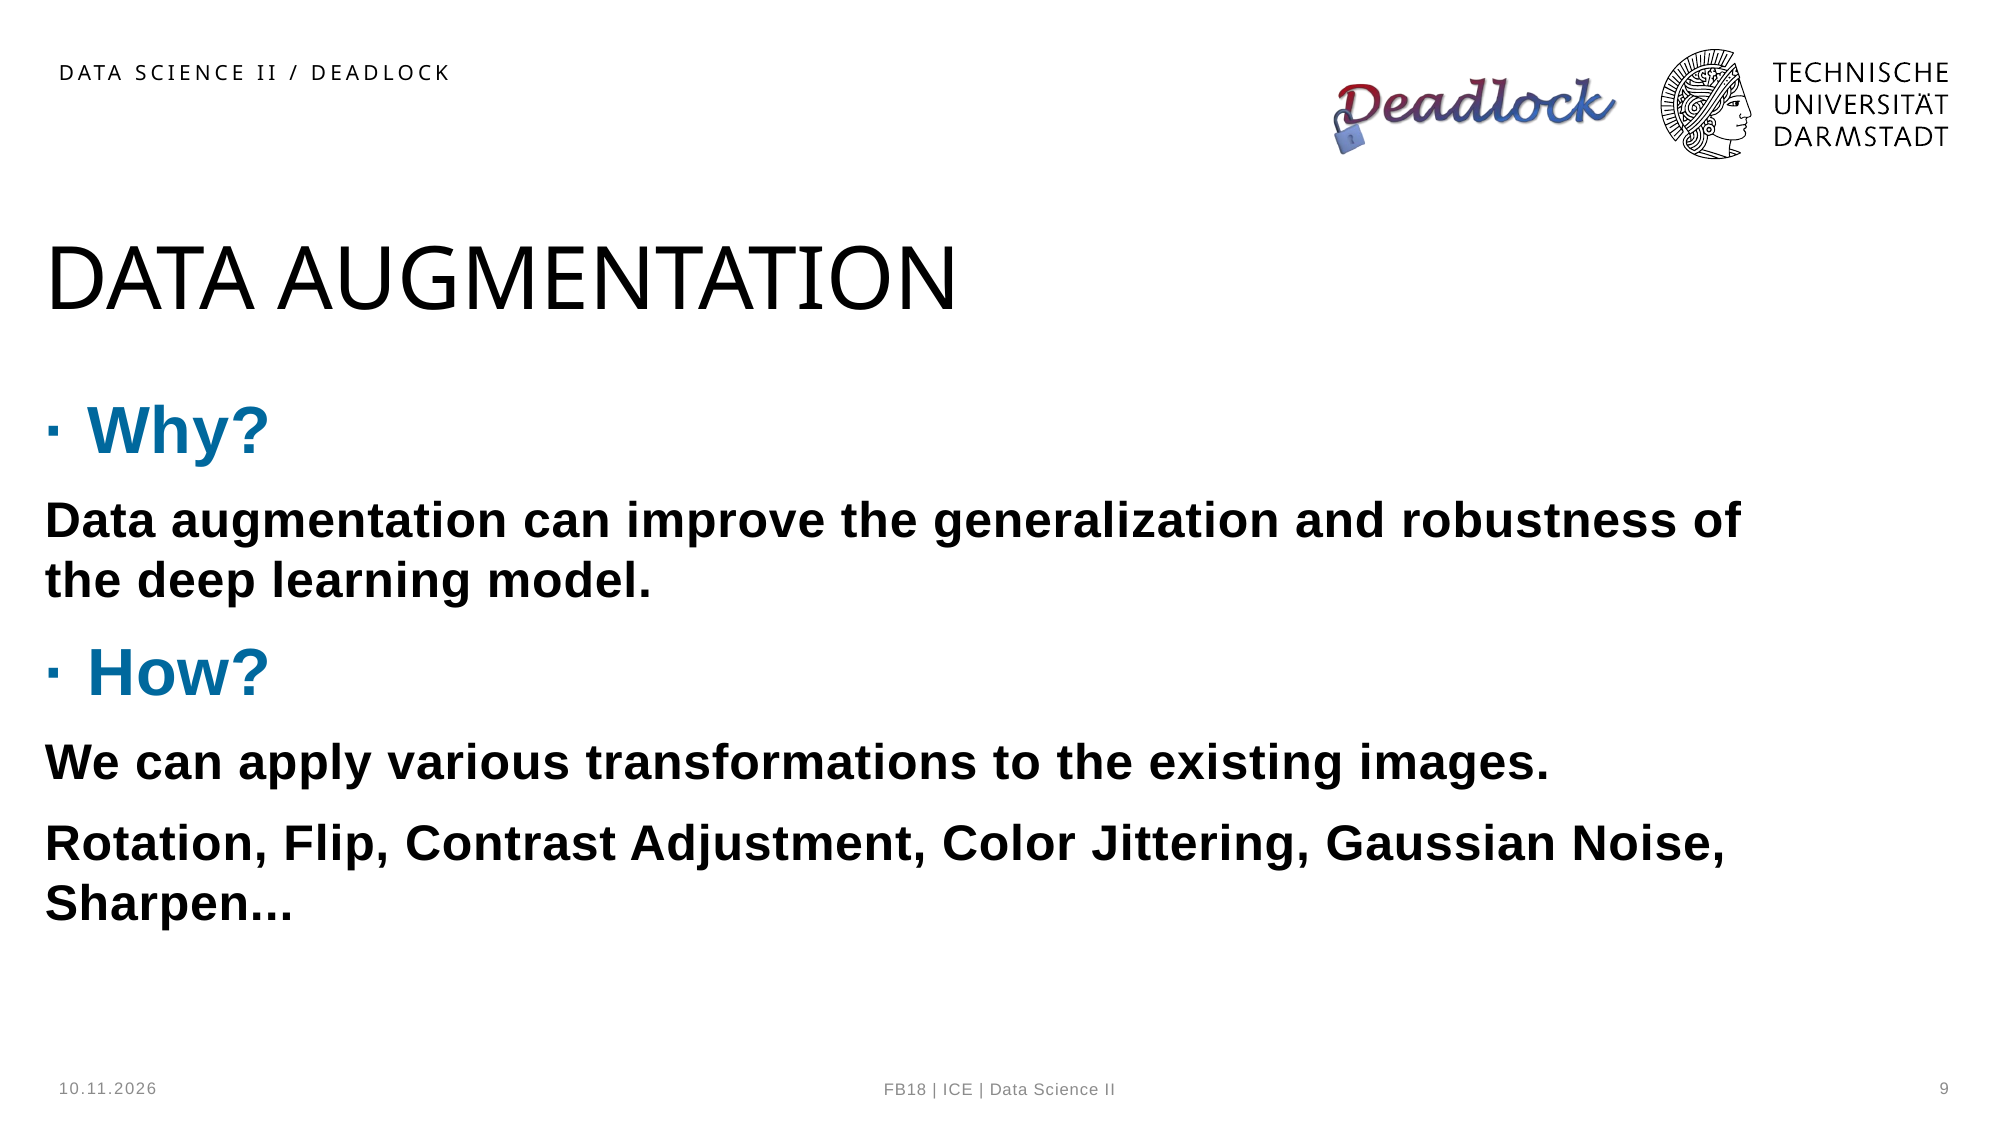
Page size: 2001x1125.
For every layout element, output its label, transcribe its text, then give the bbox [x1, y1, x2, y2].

slide_number 9 [1708, 1075, 1949, 1106]
picture [1300, 25, 1651, 168]
footer Data Science II / Deadlock [59, 59, 1300, 89]
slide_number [59, 1075, 296, 1106]
subtitle · Why? Data augmentation can improve the generalization and robustness of the deep learning model. · How? We can apply various transformations to the existing images. Rotation, Flip, Contrast Adjustment, Color Jittering, Gaussian Noise, Sharpen... [44, 386, 1745, 1037]
title Data Augmentation [44, 149, 1581, 327]
